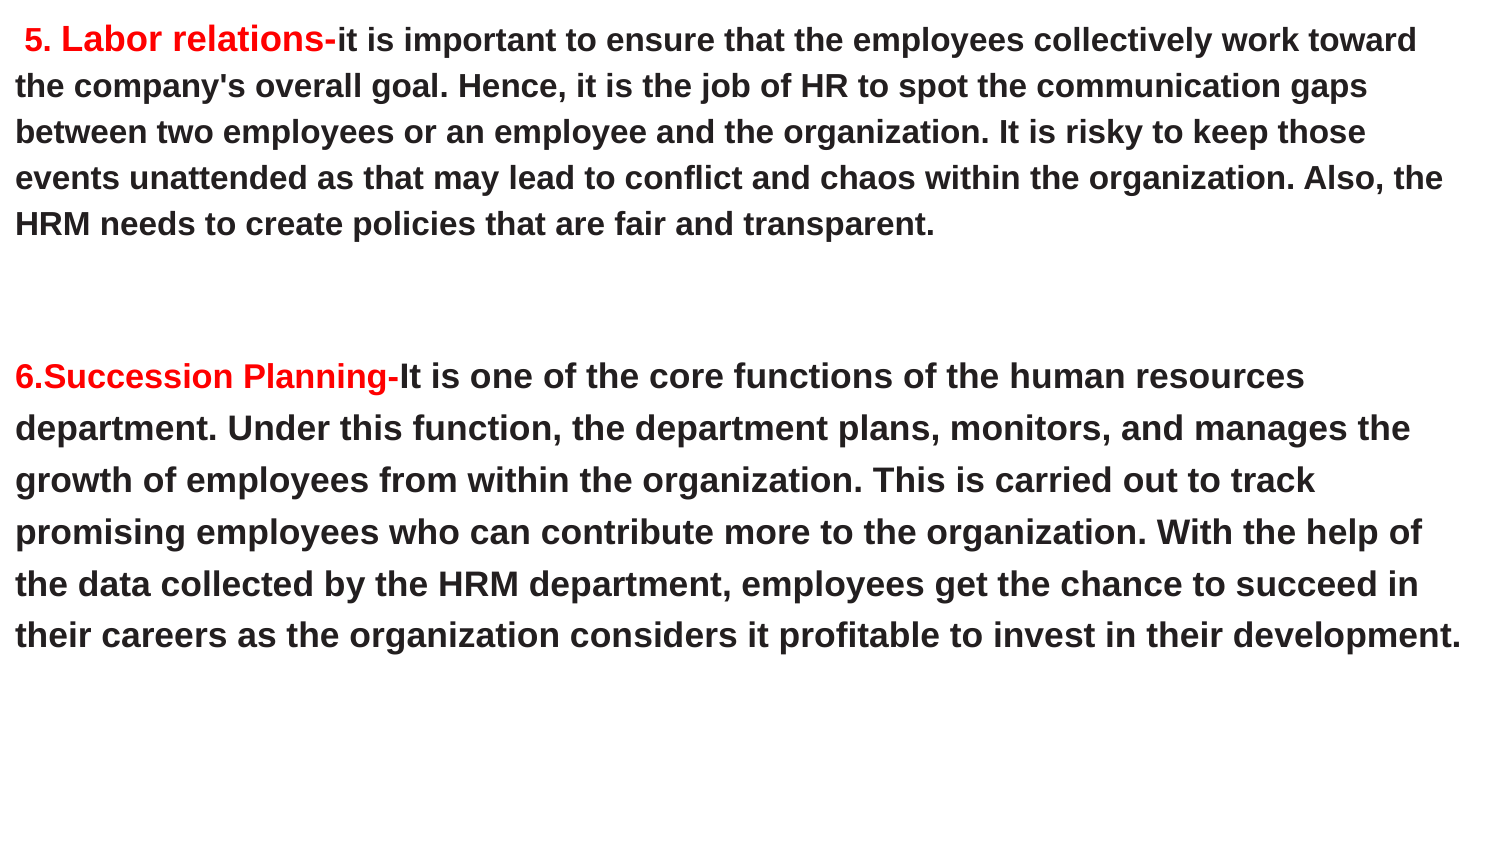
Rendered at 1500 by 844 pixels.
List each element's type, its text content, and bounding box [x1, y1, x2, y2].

list 5. Labor relations-it is important to ensure that the employees collectively work toward the company's overall goal. Hence, it is the job of HR to spot the communication gaps between two employees or an employee and the organization. It is risky to keep those events unattended as that may lead to conflict and chaos within the organization. Also, the HRM needs to create policies that are fair and transparent. 6.Succession Planning-It is one of the core functions of the human resources department. Under this function, the department plans, monitors, and manages the growth of employees from within the organization. This is carried out to track promising employees who can contribute more to the organization. With the help of the data collected by the HRM department, employees get the chance to succeed in their careers as the organization considers it profitable to invest in their development. [0, 0, 1493, 838]
